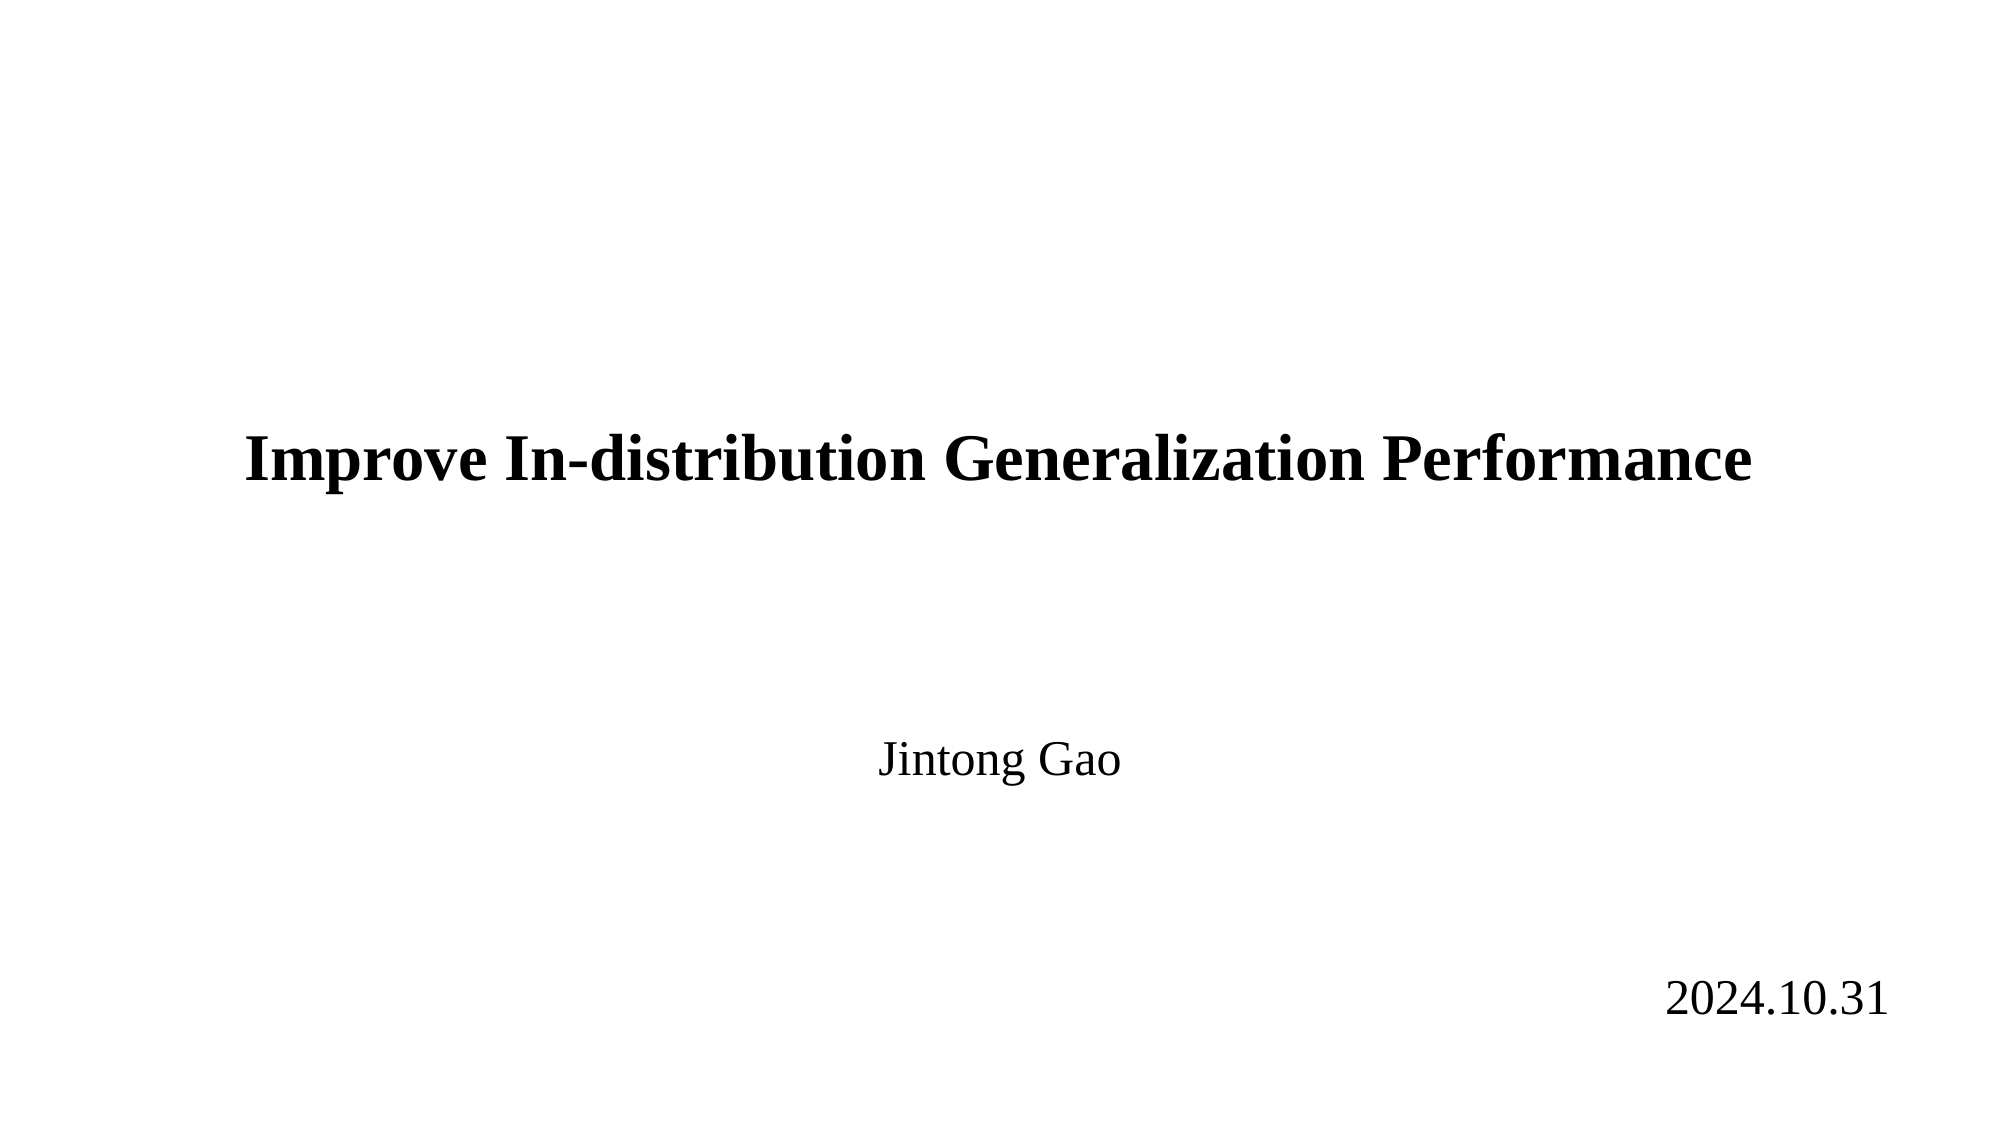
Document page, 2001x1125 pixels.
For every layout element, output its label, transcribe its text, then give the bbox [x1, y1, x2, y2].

text_box Improve In-distribution Generalization Performance [229, 406, 1771, 502]
text_box 2024.10.31 [1650, 957, 1906, 1033]
text_box Jintong Gao [863, 718, 1137, 794]
